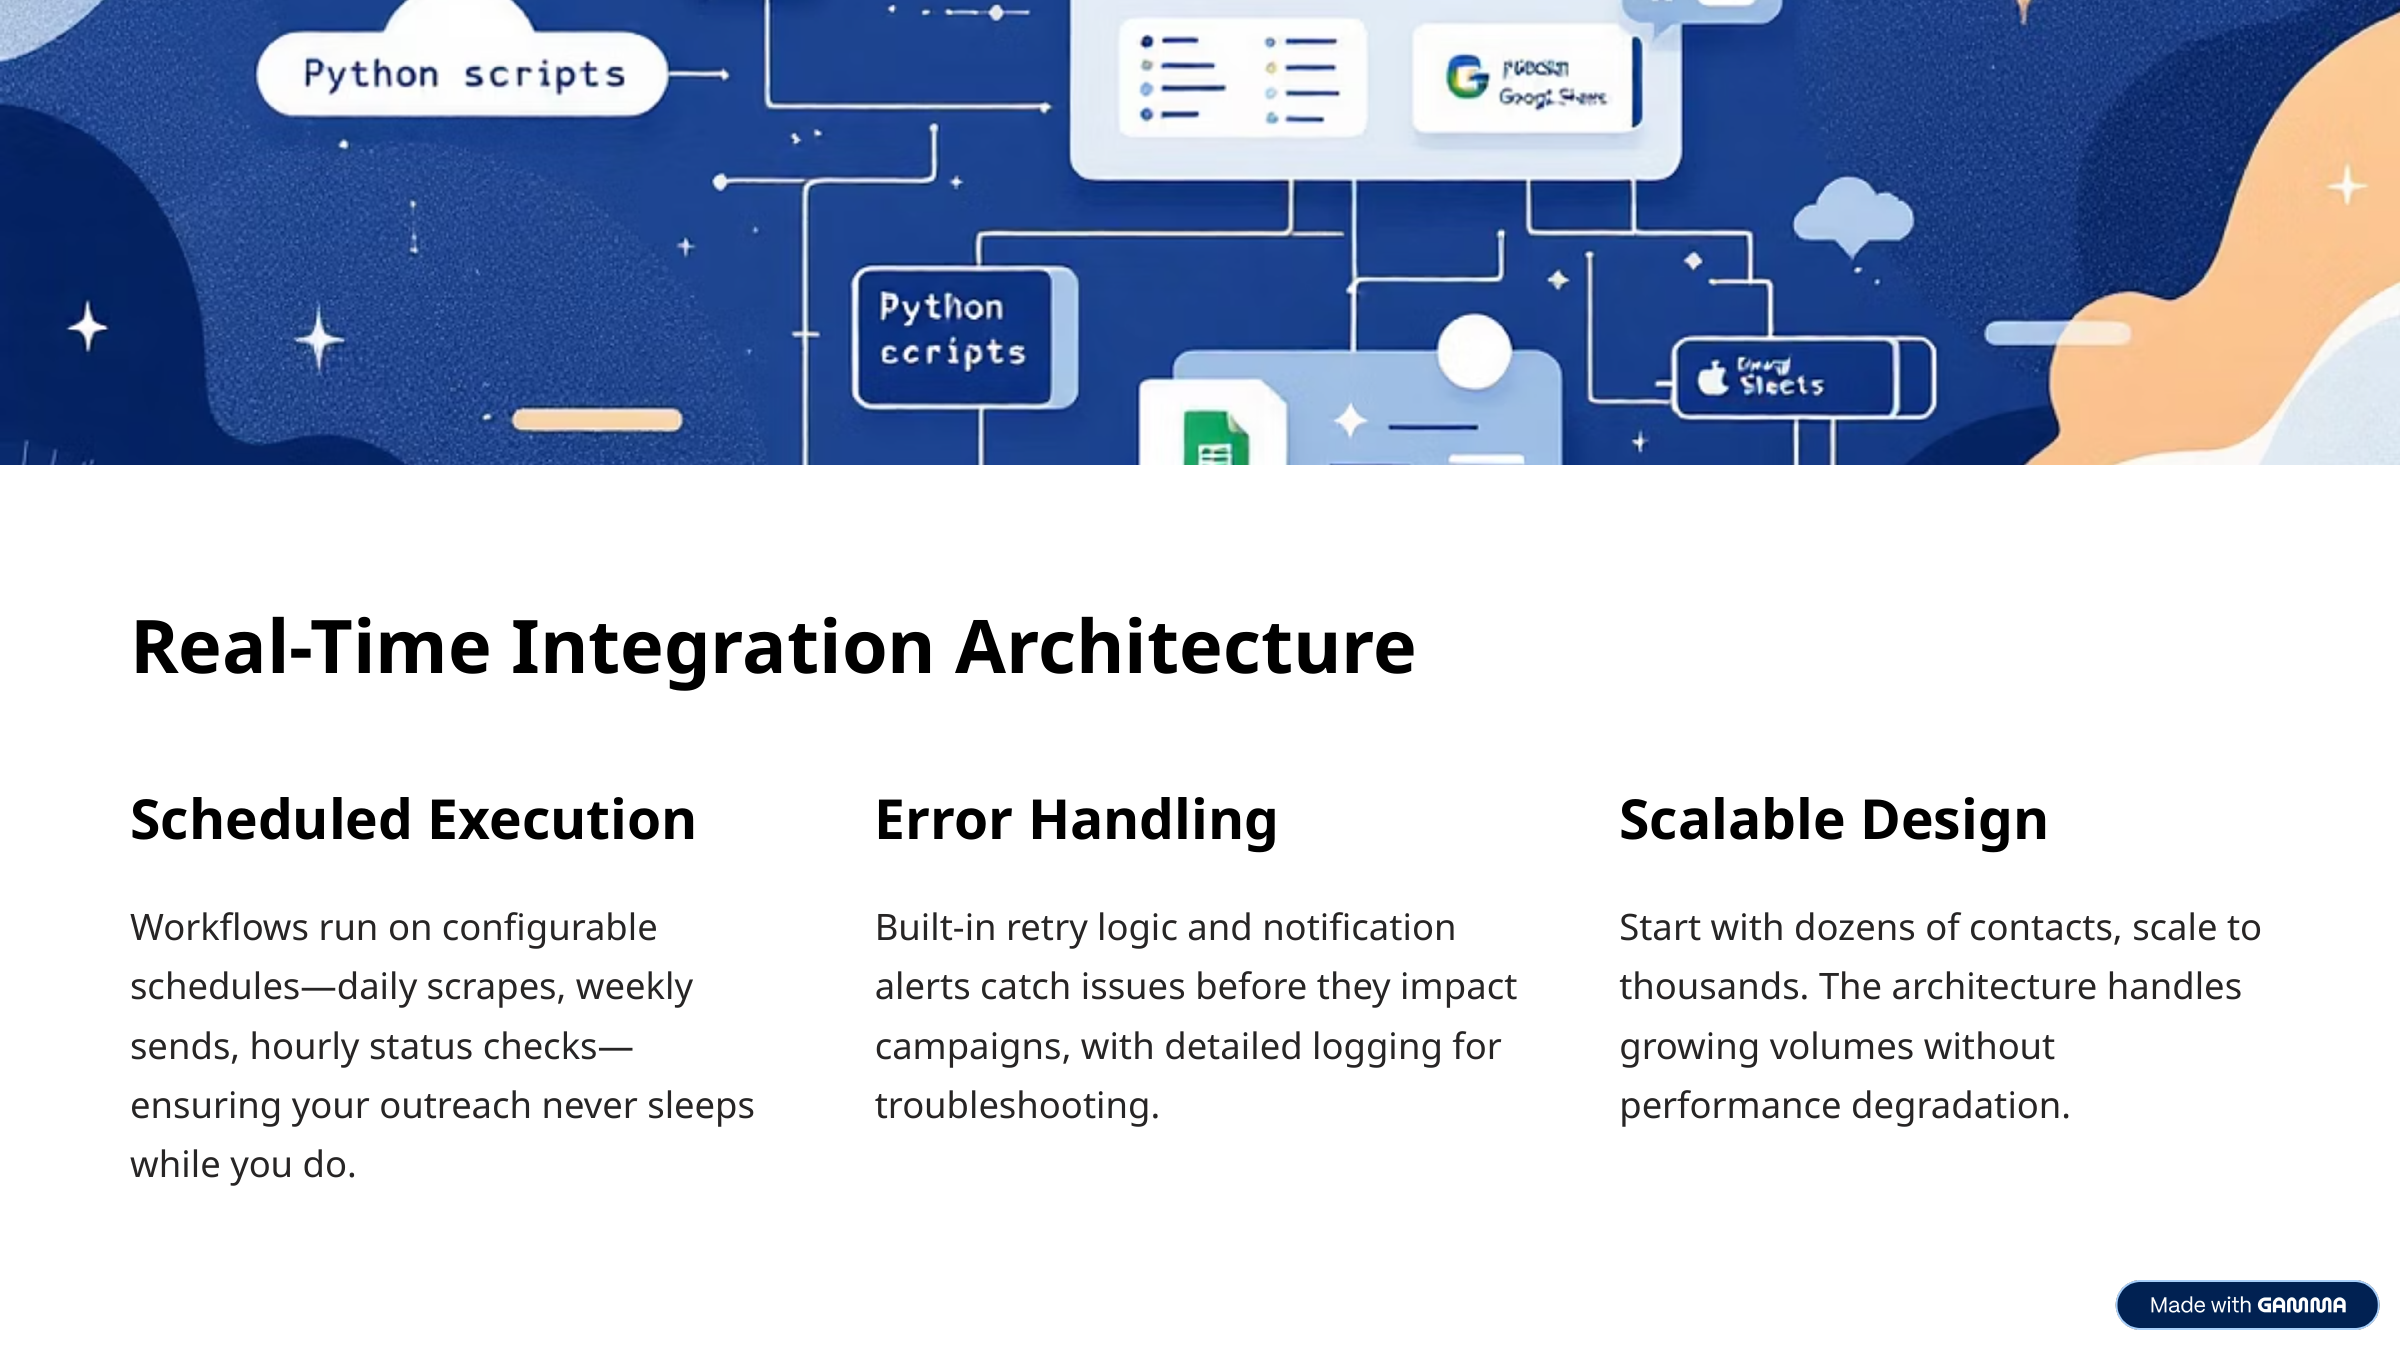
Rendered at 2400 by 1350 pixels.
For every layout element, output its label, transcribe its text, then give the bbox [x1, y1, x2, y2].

text_box Built-in retry logic and notification alerts catch issues before they impact campaigns, with detailed logging for troubleshooting. [874, 888, 1528, 1127]
text_box Error Handling [874, 781, 1433, 852]
text_box Workflows run on configurable schedules—daily scrapes, weekly sends, hourly status checks—ensuring your outreach never sleeps while you do. [130, 888, 783, 1187]
picture [2106, 1271, 2389, 1339]
text_box Real-Time Integration Architecture [130, 595, 1385, 689]
picture [0, 0, 2400, 466]
text_box Scalable Design [1619, 781, 2178, 852]
text_box Scheduled Execution [130, 781, 705, 852]
text_box Start with dozens of contacts, scale to thousands. The architecture handles growing volumes without performance degradation. [1619, 888, 2272, 1127]
